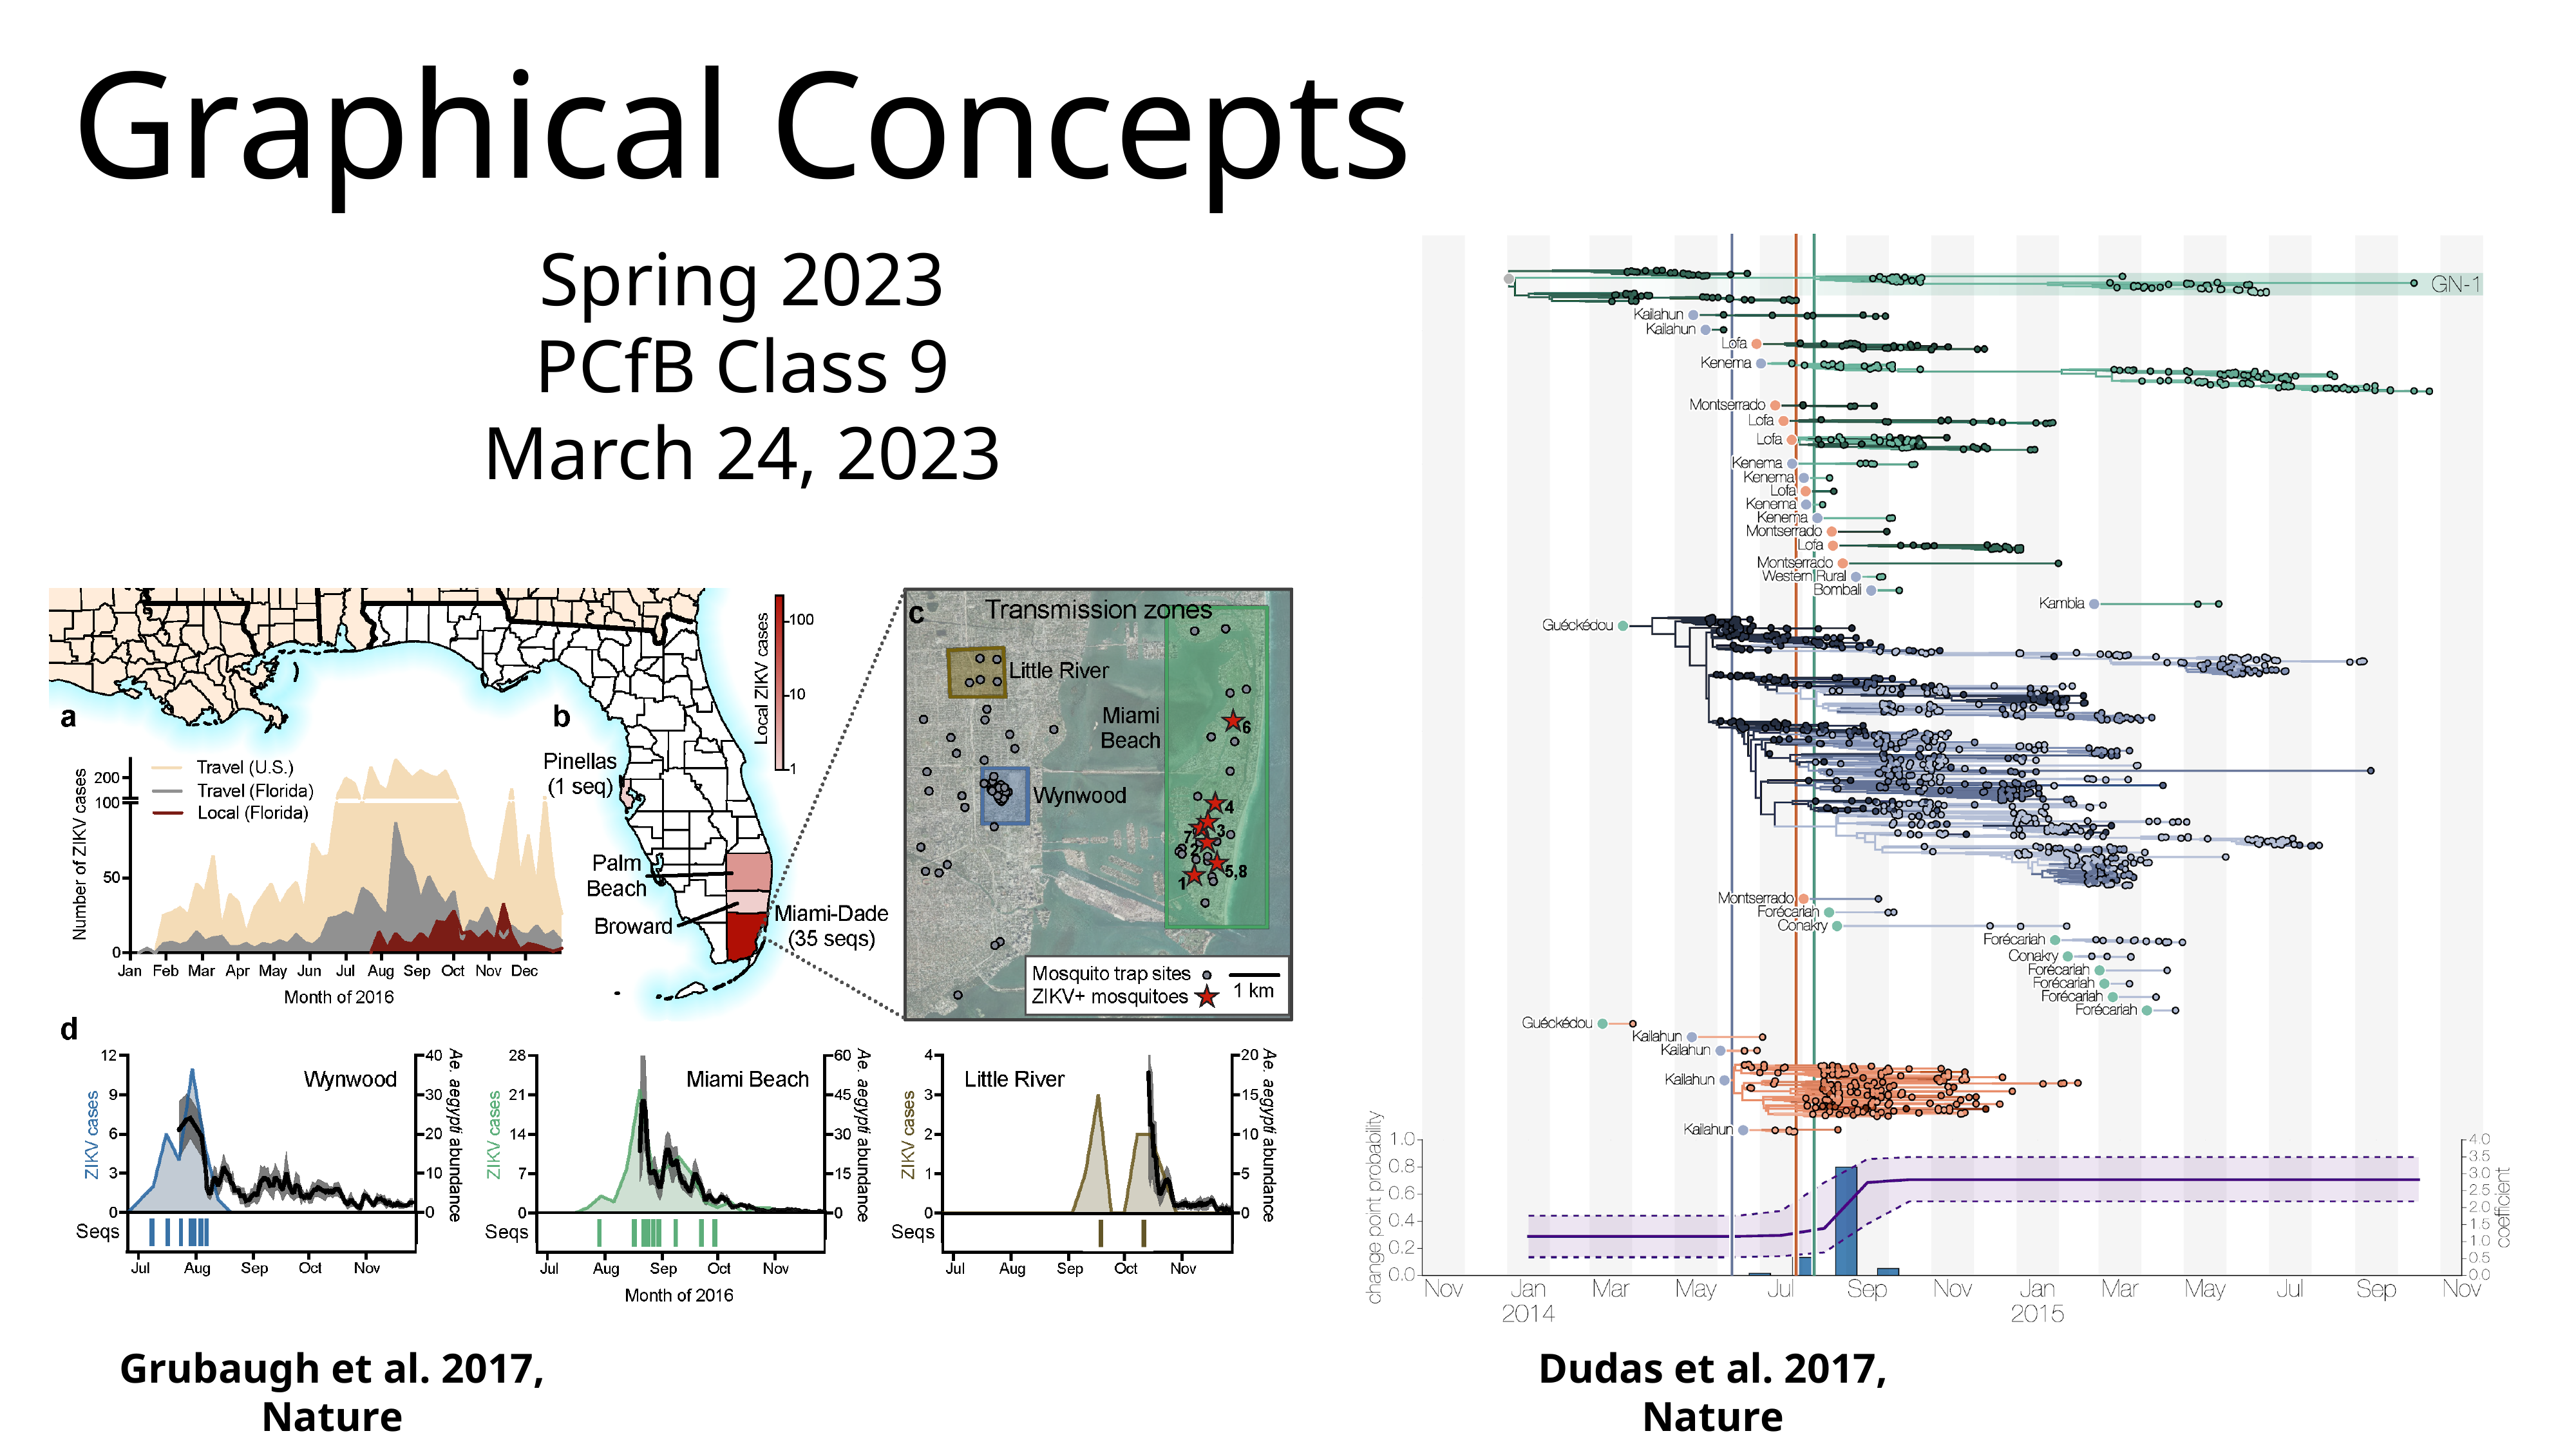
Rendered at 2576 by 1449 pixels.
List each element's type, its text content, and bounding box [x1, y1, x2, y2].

text_box Dudas et al. 2017, Nature [1467, 1337, 1959, 1445]
picture [44, 582, 1298, 1327]
subtitle Spring 2023 PCfB Class 9 March 24, 2023 [430, 227, 1054, 522]
title Graphical Concepts [29, 6, 1456, 213]
picture [1359, 229, 2519, 1332]
text_box Grubaugh et al. 2017, Nature [53, 1337, 612, 1445]
